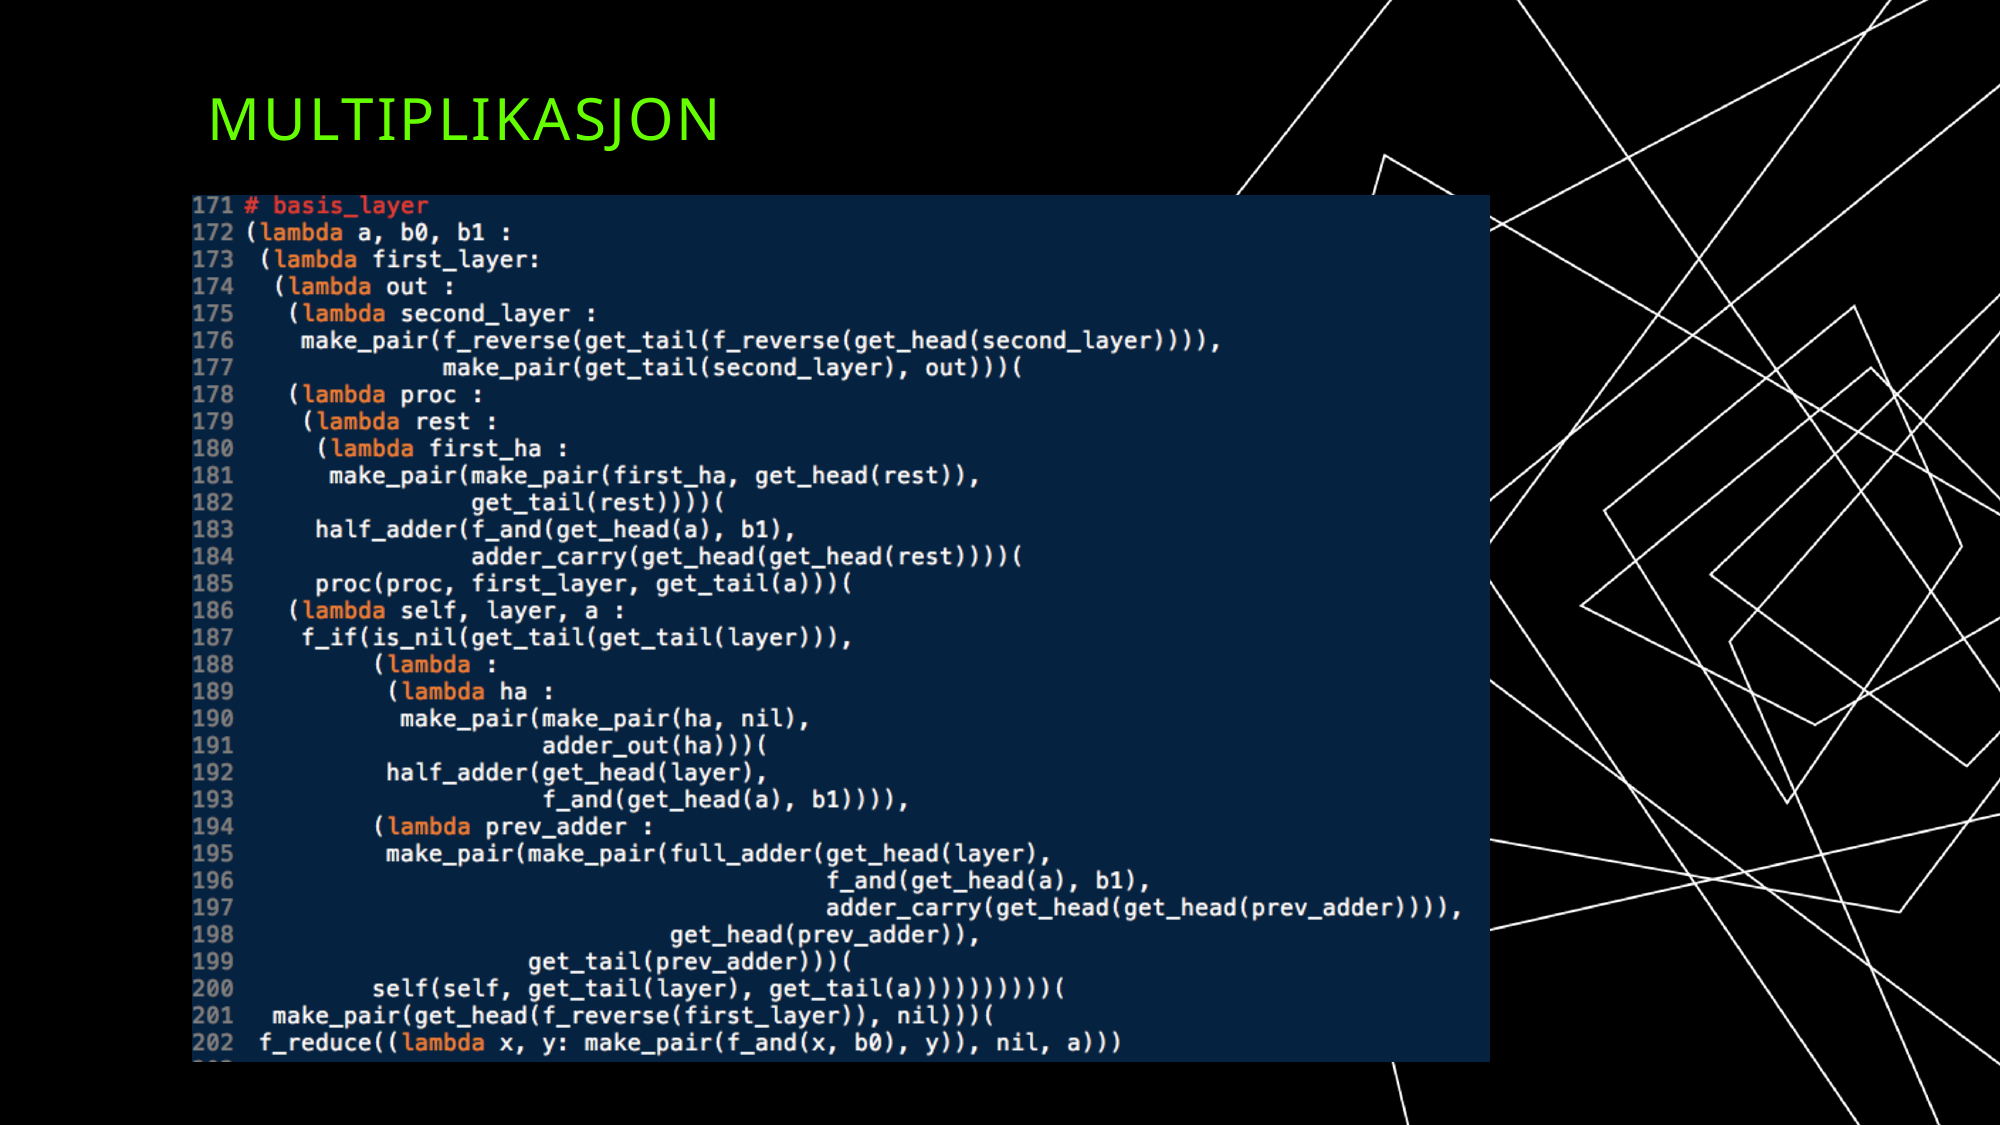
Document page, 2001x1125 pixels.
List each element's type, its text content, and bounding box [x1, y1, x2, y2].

title MULTIPLIKASJON [192, 77, 767, 161]
picture [192, 0, 2000, 1125]
